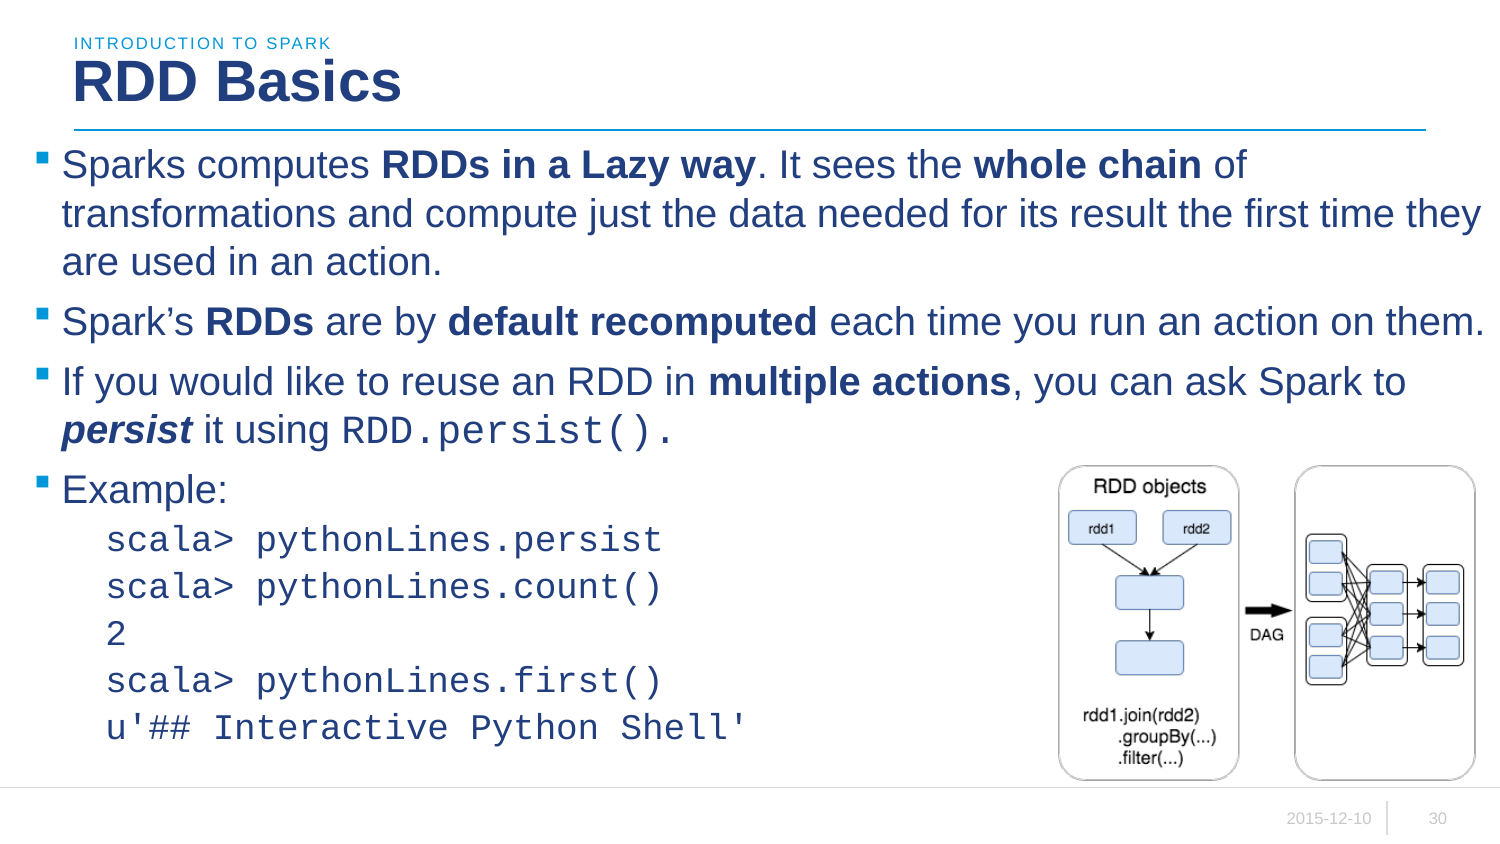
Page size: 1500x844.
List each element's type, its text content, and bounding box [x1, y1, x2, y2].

title RDD Basics [72, 77, 1171, 119]
list Sparks computes RDDs in a Lazy way. It sees the whole chain of transformations and compute just the data needed for its result the first time they are used in an action. Spark’s RDDs are by default recomputed each time you run an action on them. If you would like to reuse an RDD in multiple actions, you can ask Spark to persist it using RDD.persist(). Example: scala> pythonLines.persist scala> pythonLines.count() 2 scala> pythonLines.first() u'## Interactive Python Shell' [33, 138, 1488, 765]
picture [1057, 464, 1480, 782]
list introduction to spark [73, 32, 1172, 53]
